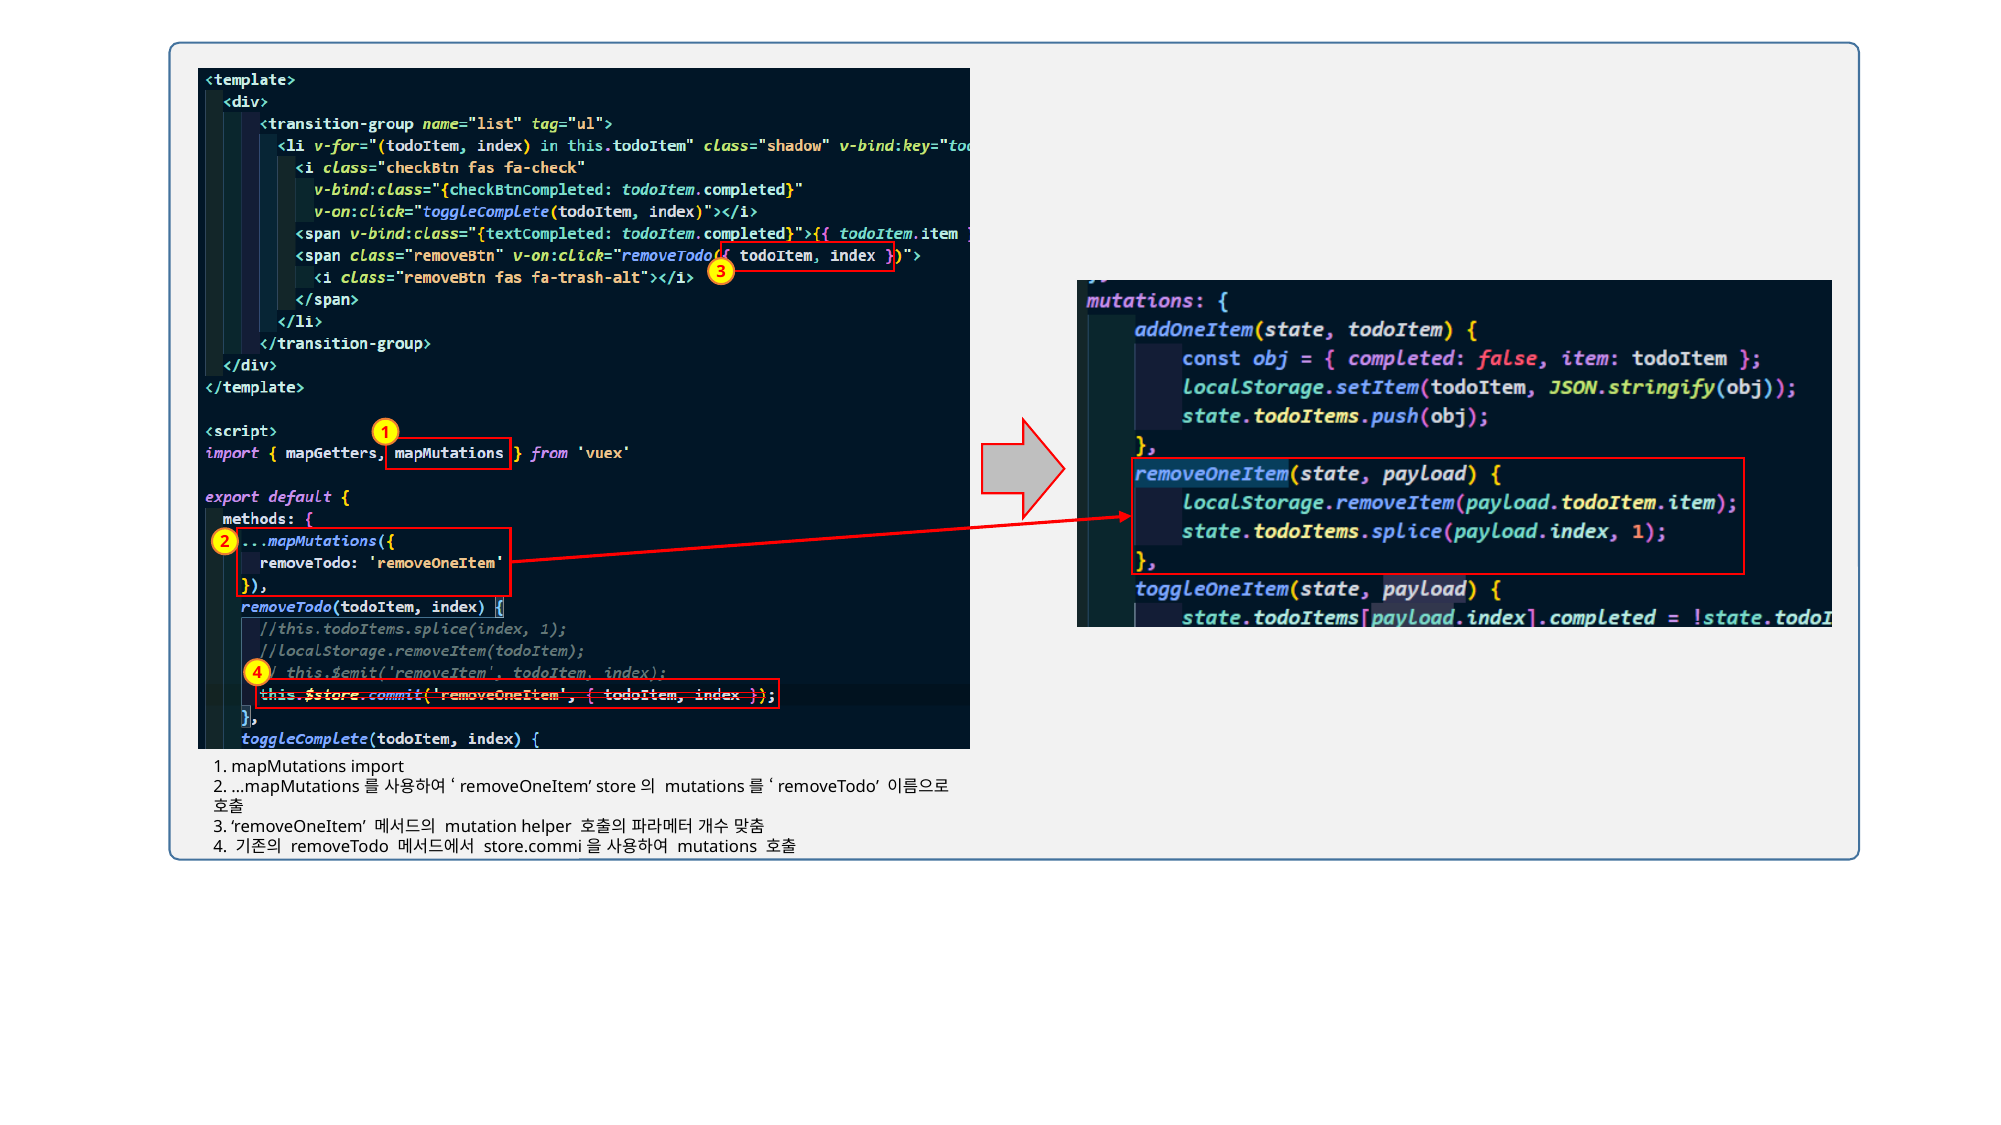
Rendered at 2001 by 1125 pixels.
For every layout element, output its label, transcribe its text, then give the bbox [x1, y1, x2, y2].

text_box [981, 416, 1066, 515]
text_box 1. mapMutations import 2. …mapMutations를 사용하여 ‘removeOneItem’ store의 mutations를 ‘removeTodo’ 이름으로 호출 3. ‘removeOneItem’ 메서드의 mutation helper 호출의 파라메터 개수 맞춤 4. 기존의 removeTodo 메서드에서 store.commi을 사용하여 mutations 호출 [198, 748, 984, 864]
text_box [510, 515, 1132, 562]
picture [1077, 280, 1832, 627]
text_box [168, 41, 1861, 861]
picture [198, 68, 970, 749]
